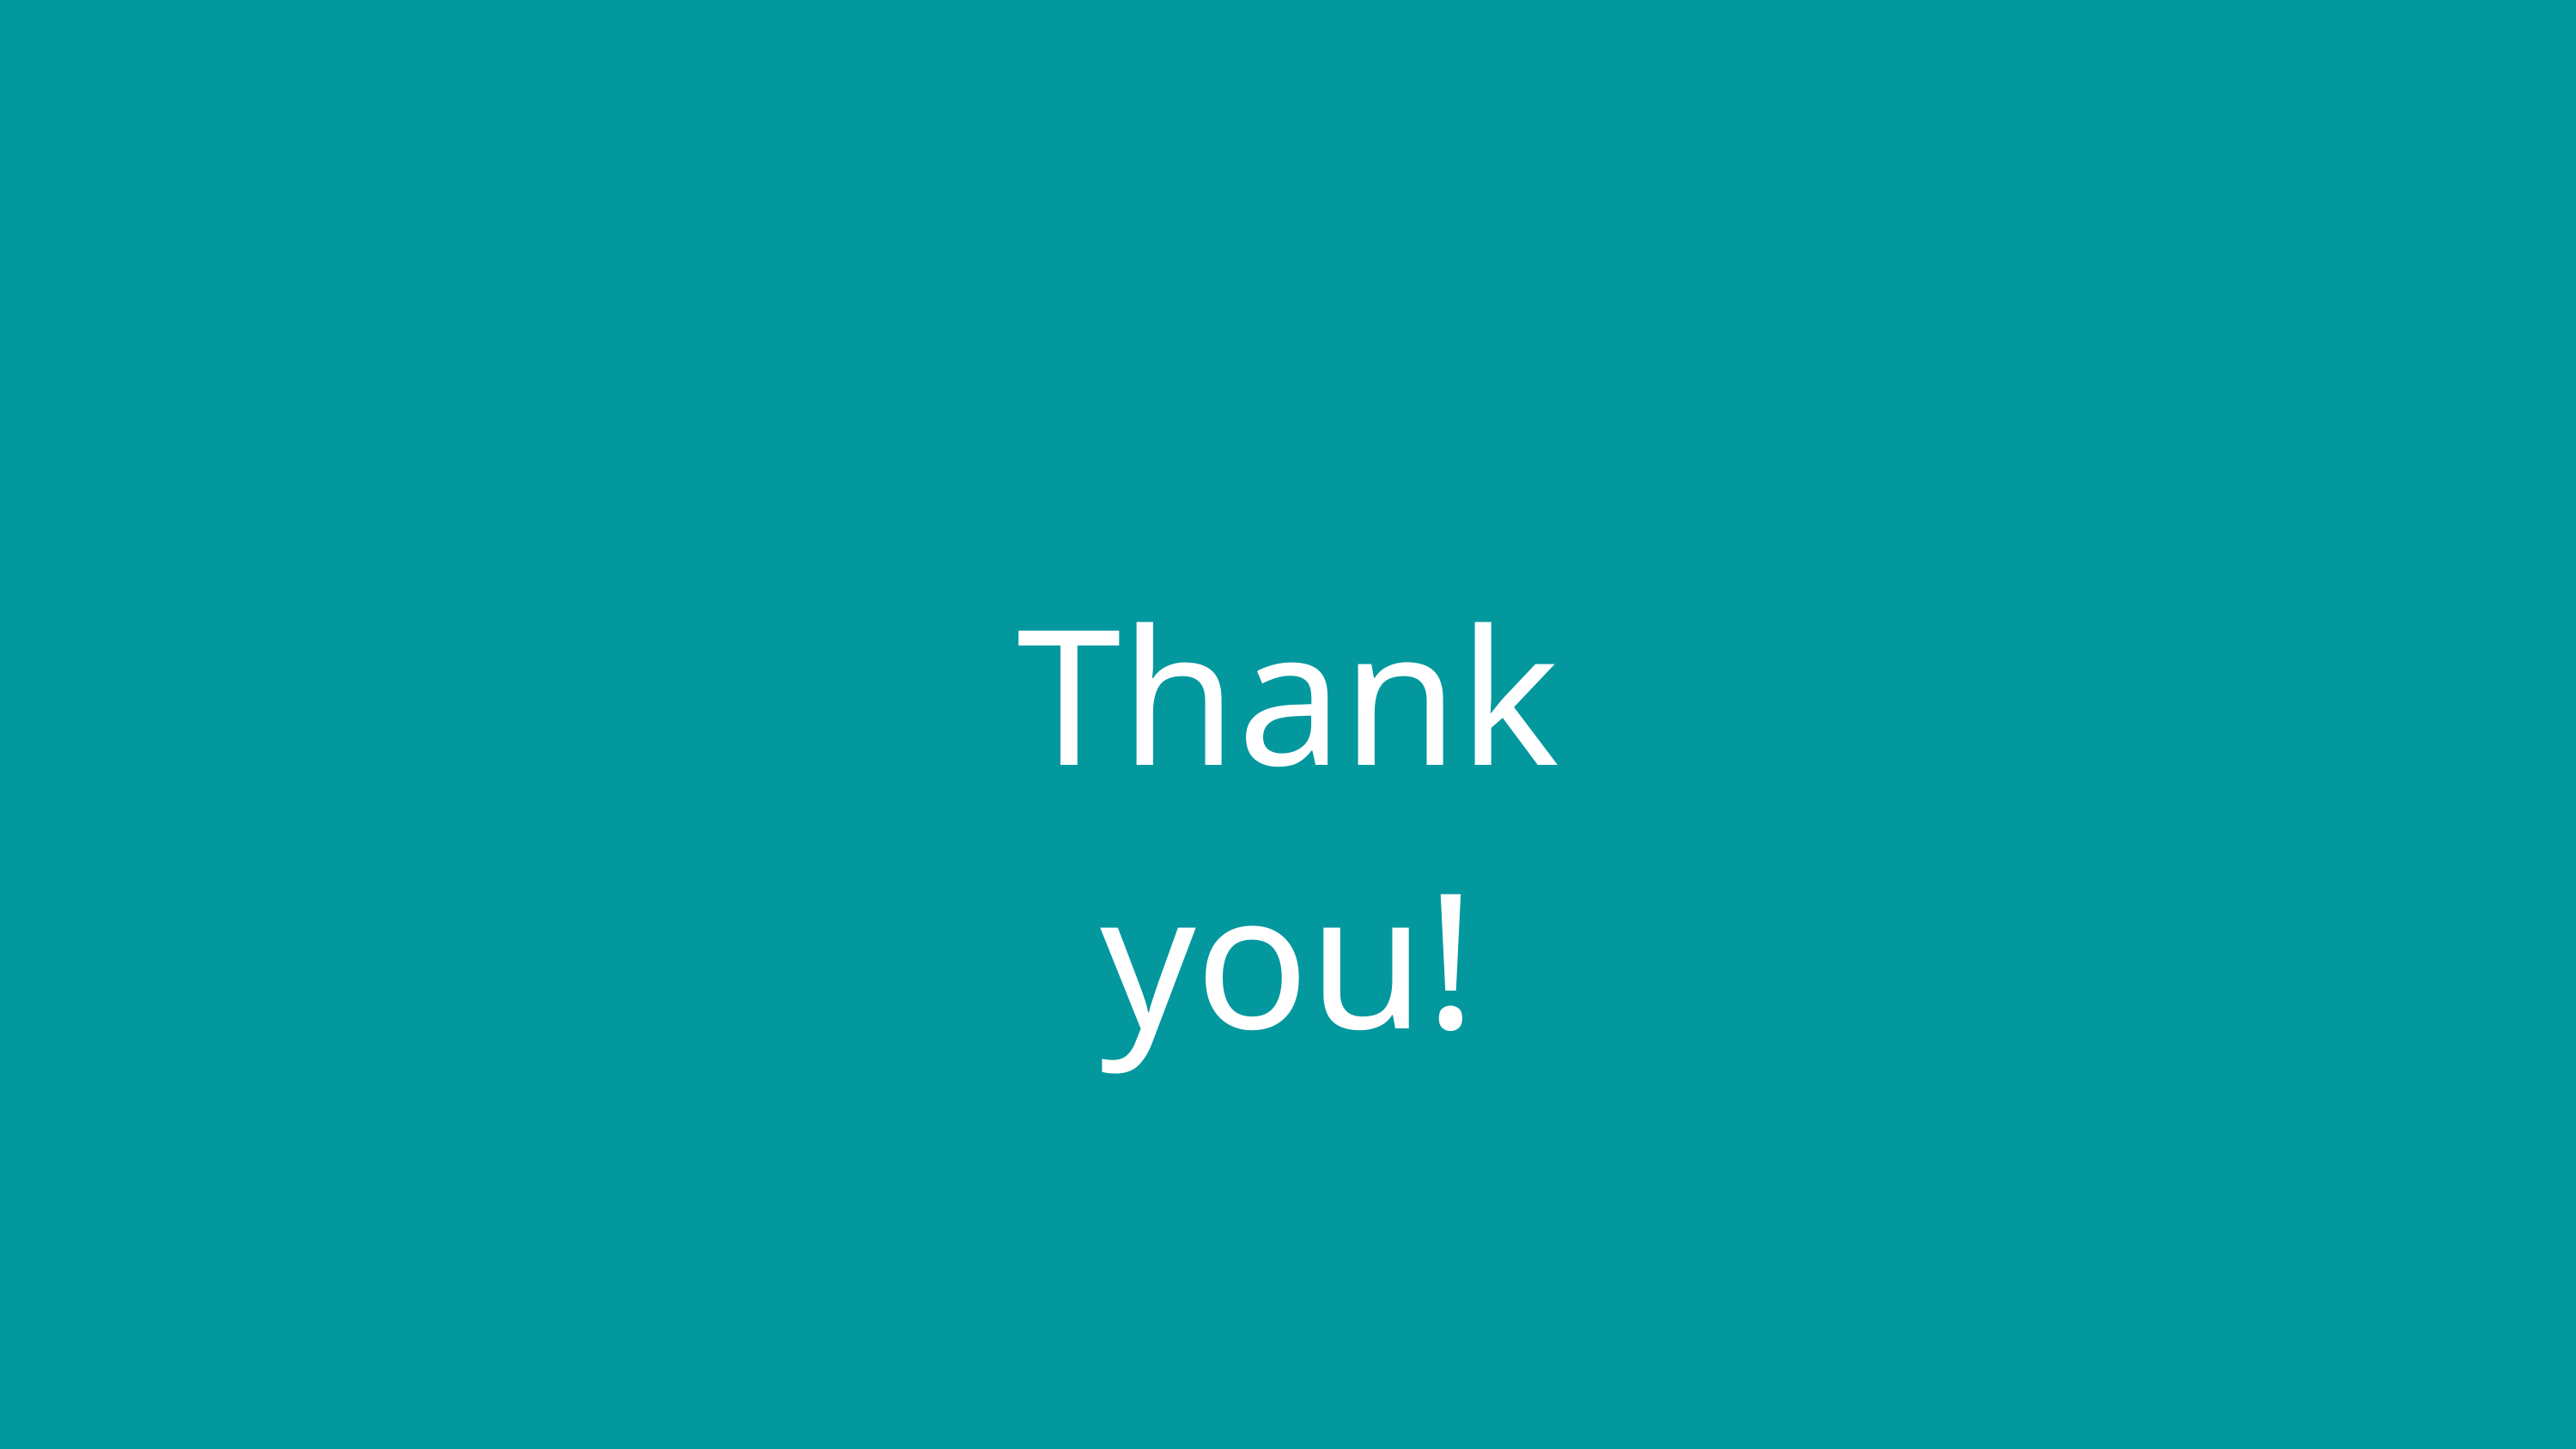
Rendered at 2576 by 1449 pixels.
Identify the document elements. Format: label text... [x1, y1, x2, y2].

text_box Thank you! [807, 539, 1769, 1066]
